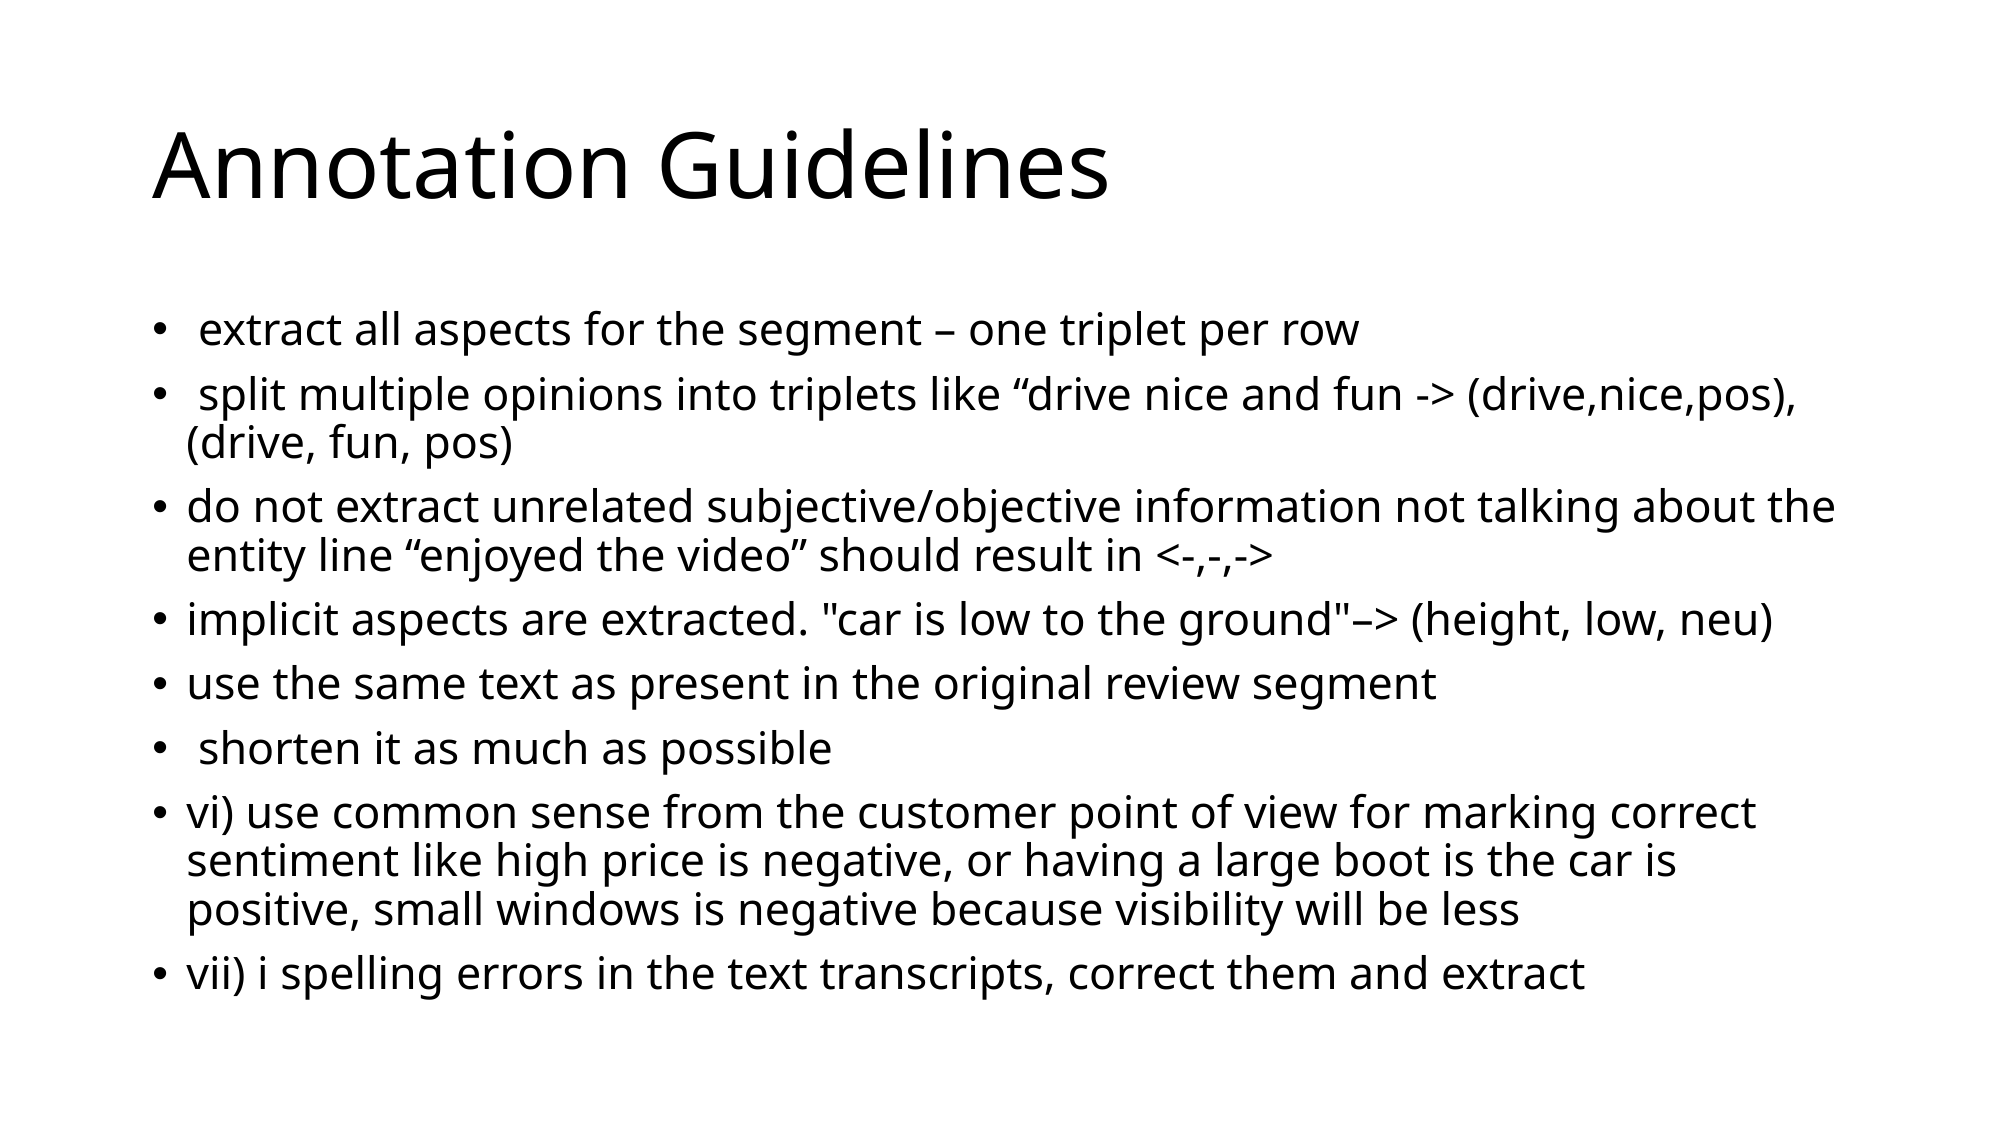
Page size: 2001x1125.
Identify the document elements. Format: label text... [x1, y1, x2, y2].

title Annotation Guidelines [137, 59, 1863, 278]
list extract all aspects for the segment – one triplet per row split multiple opinions into triplets like “drive nice and fun -> (drive,nice,pos), (drive, fun, pos) do not extract unrelated subjective/objective information not talking about the entity line “enjoyed the video” should result in <-,-,-> implicit aspects are extracted. "car is low to the ground"–> (height, low, neu) use the same text as present in the original review segment shorten it as much as possible vi) use common sense from the customer point of view for marking correct sentiment like high price is negative, or having a large boot is the car is positive, small windows is negative because visibility will be less vii) i spelling errors in the text transcripts, correct them and extract [137, 299, 1863, 1014]
